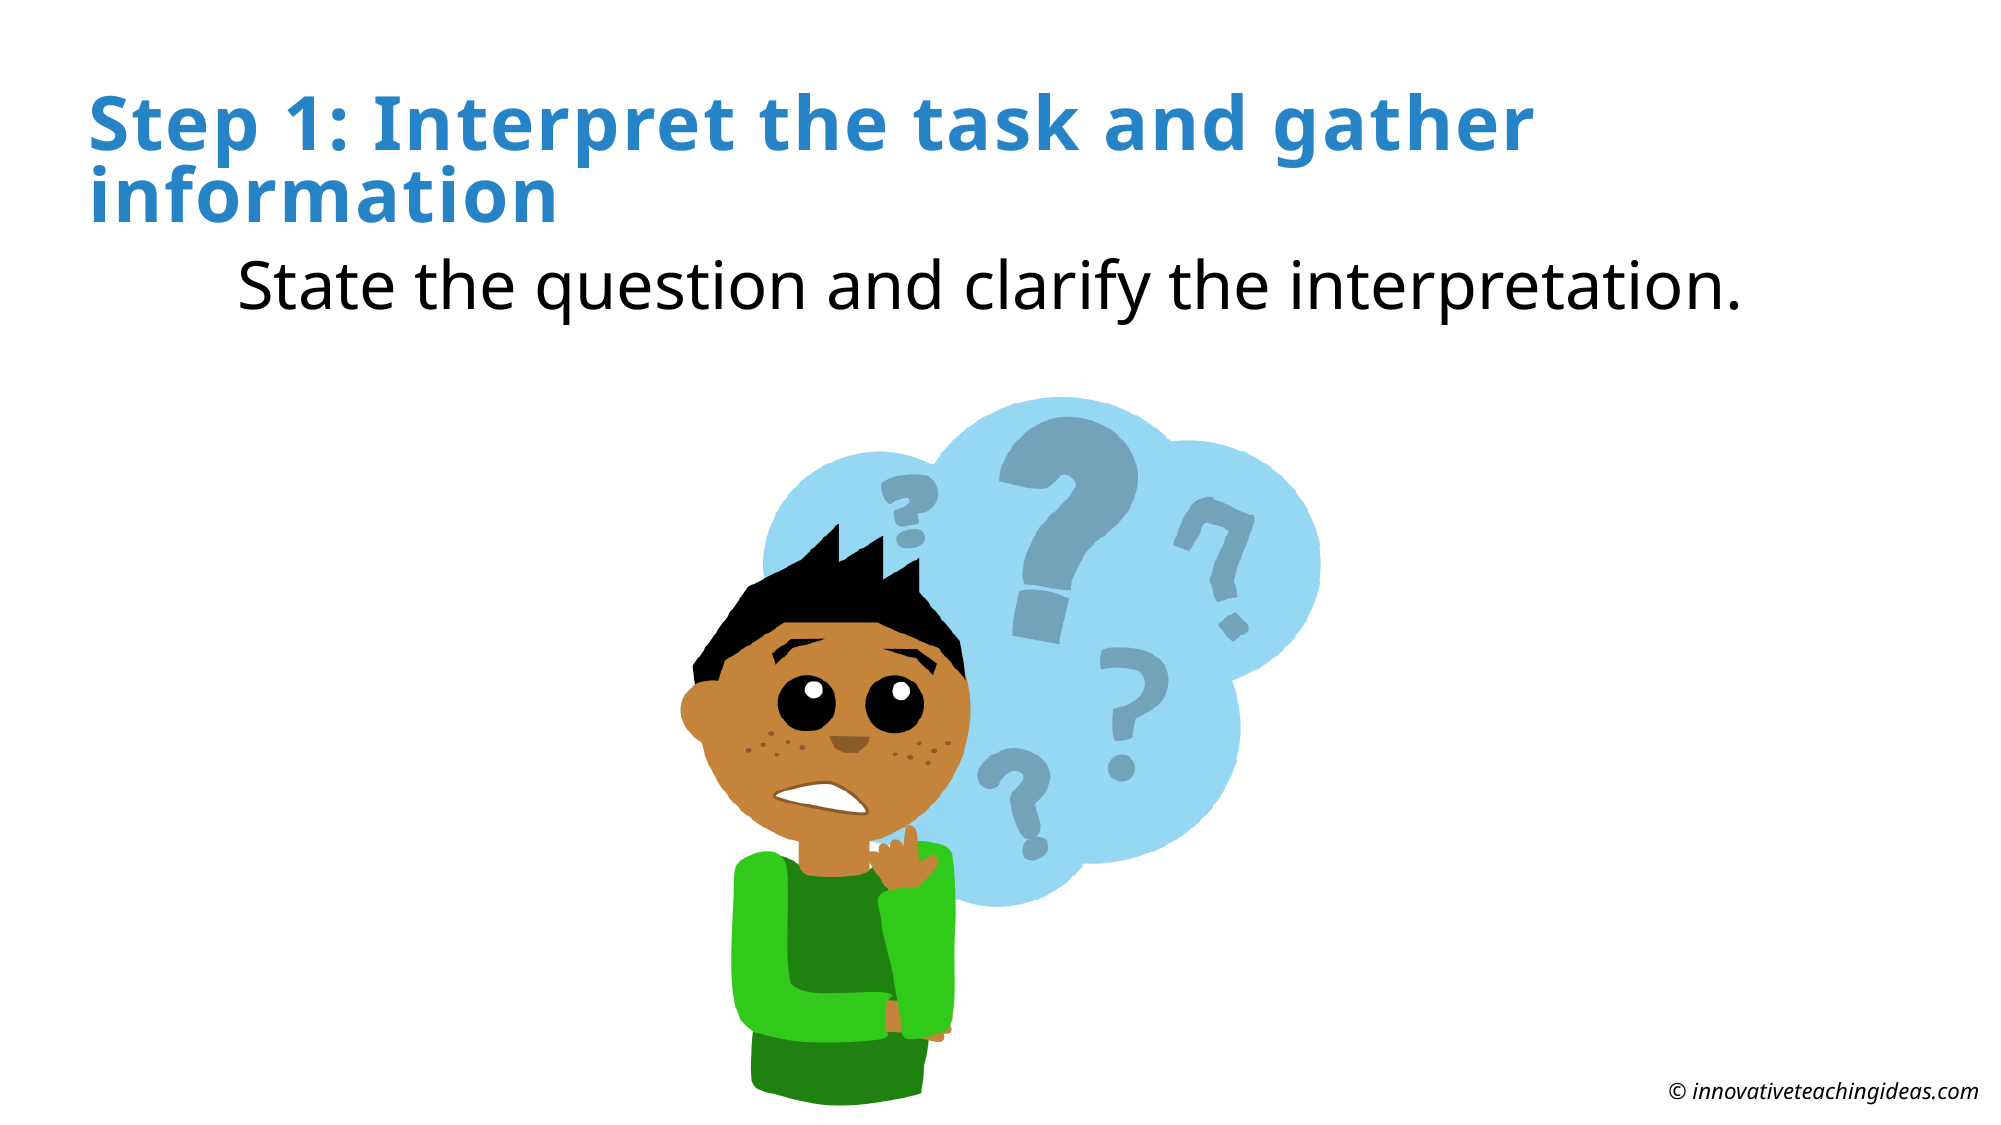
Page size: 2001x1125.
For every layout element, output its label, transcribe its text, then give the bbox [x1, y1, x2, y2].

picture [668, 379, 1332, 1118]
title Step 1: Interpret the task and gather information [68, 72, 1932, 198]
list State the question and clarify the interpretation. [68, 232, 1932, 980]
text_box © innovativeteachingideas.com [1400, 1053, 2000, 1125]
